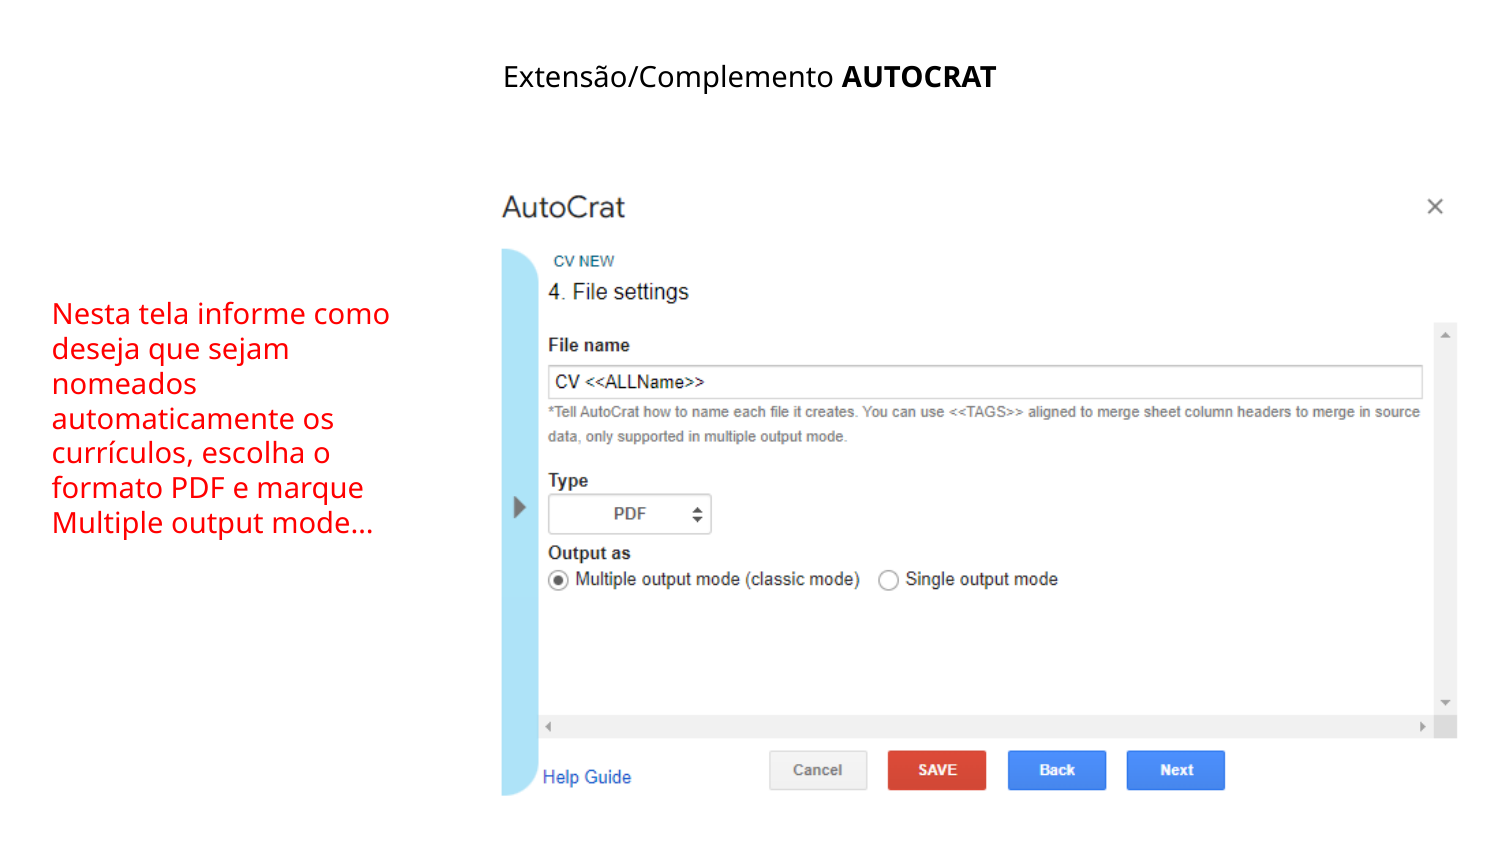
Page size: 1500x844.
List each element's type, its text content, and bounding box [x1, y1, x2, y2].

text_box Nesta tela informe como deseja que sejam nomeados automaticamente os currículos, escolha o formato PDF e marque Multiple output mode… [36, 280, 455, 555]
picture [479, 171, 1476, 815]
text_box Extensão/Complemento AUTOCRAT [412, 43, 1088, 109]
